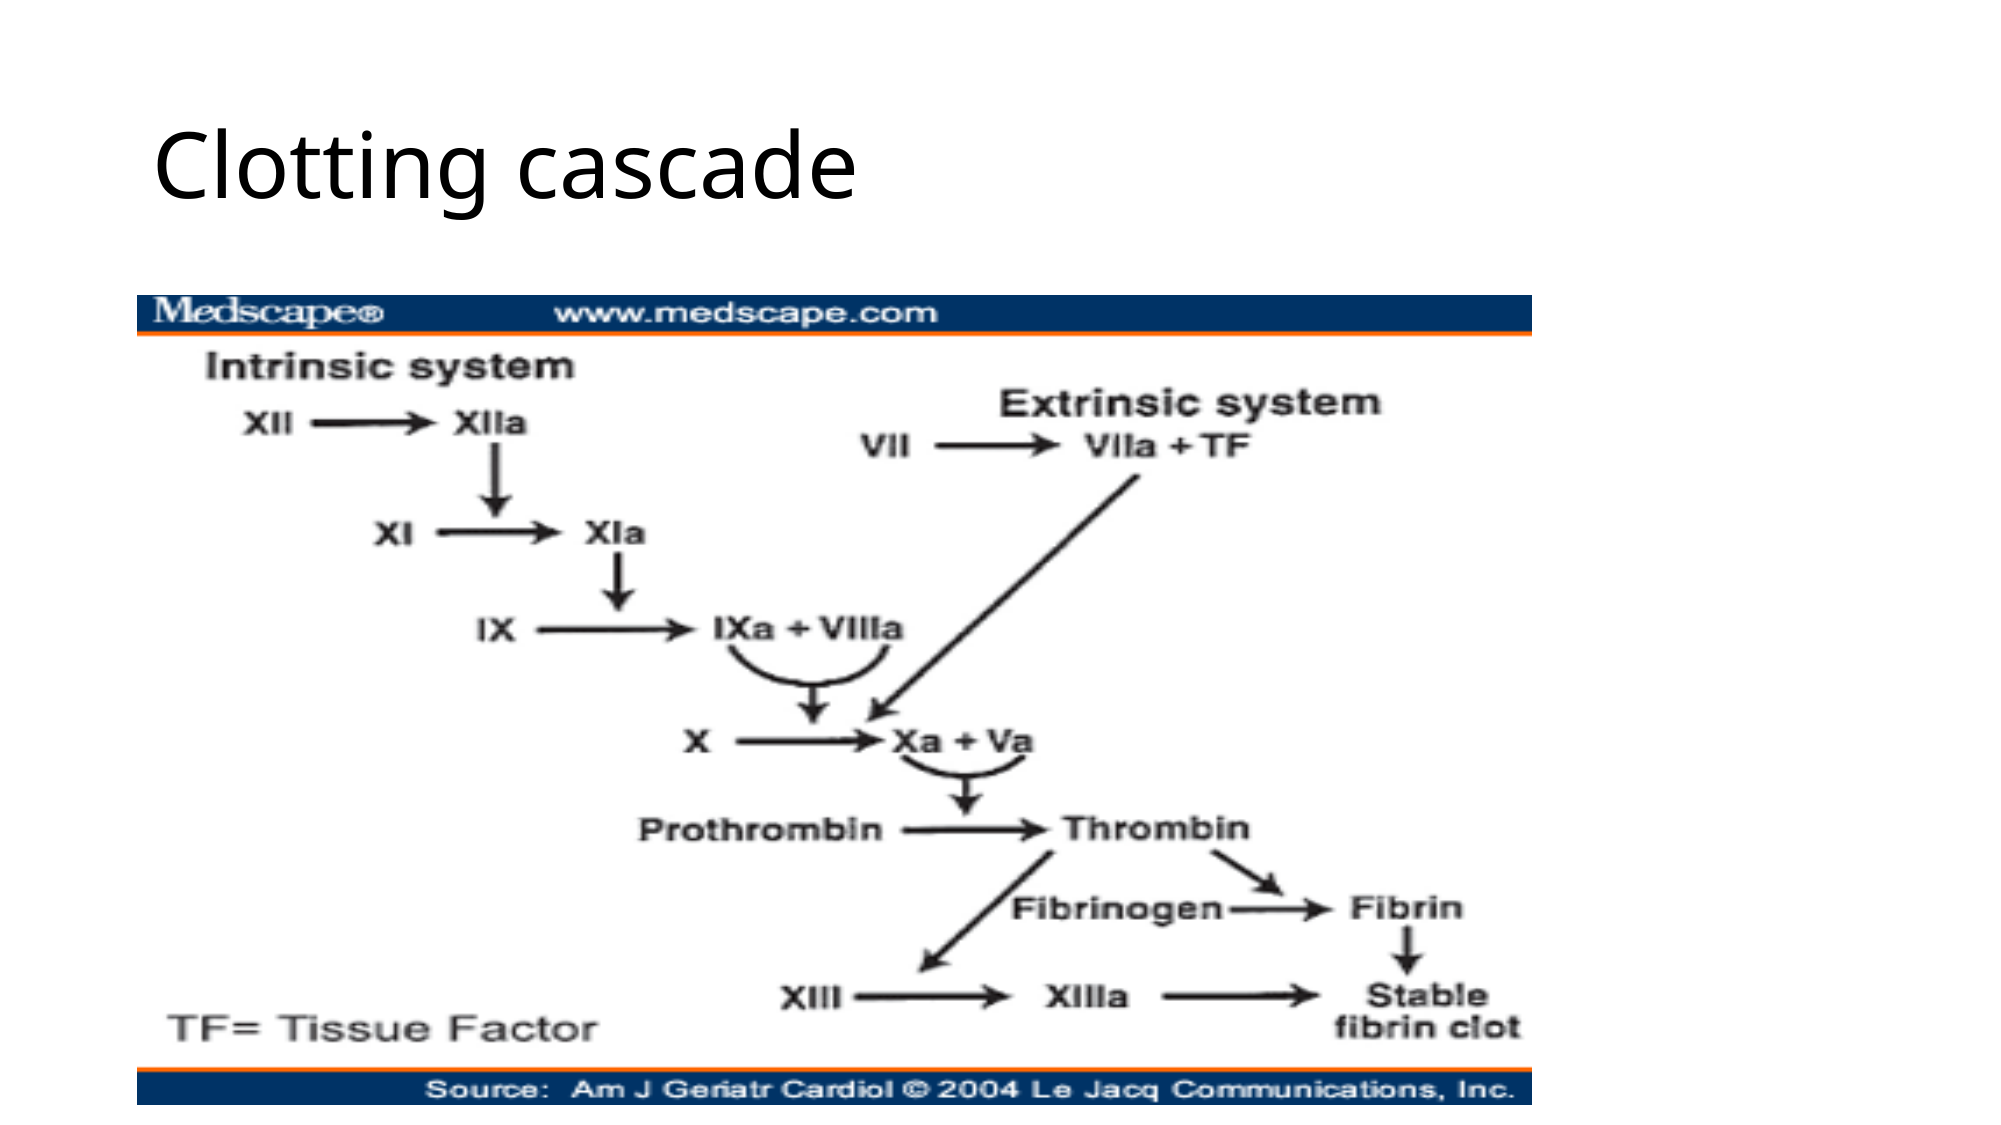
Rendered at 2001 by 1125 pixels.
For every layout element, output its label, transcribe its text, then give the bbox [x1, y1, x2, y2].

title Clotting cascade [137, 59, 1863, 278]
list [137, 295, 1532, 1105]
